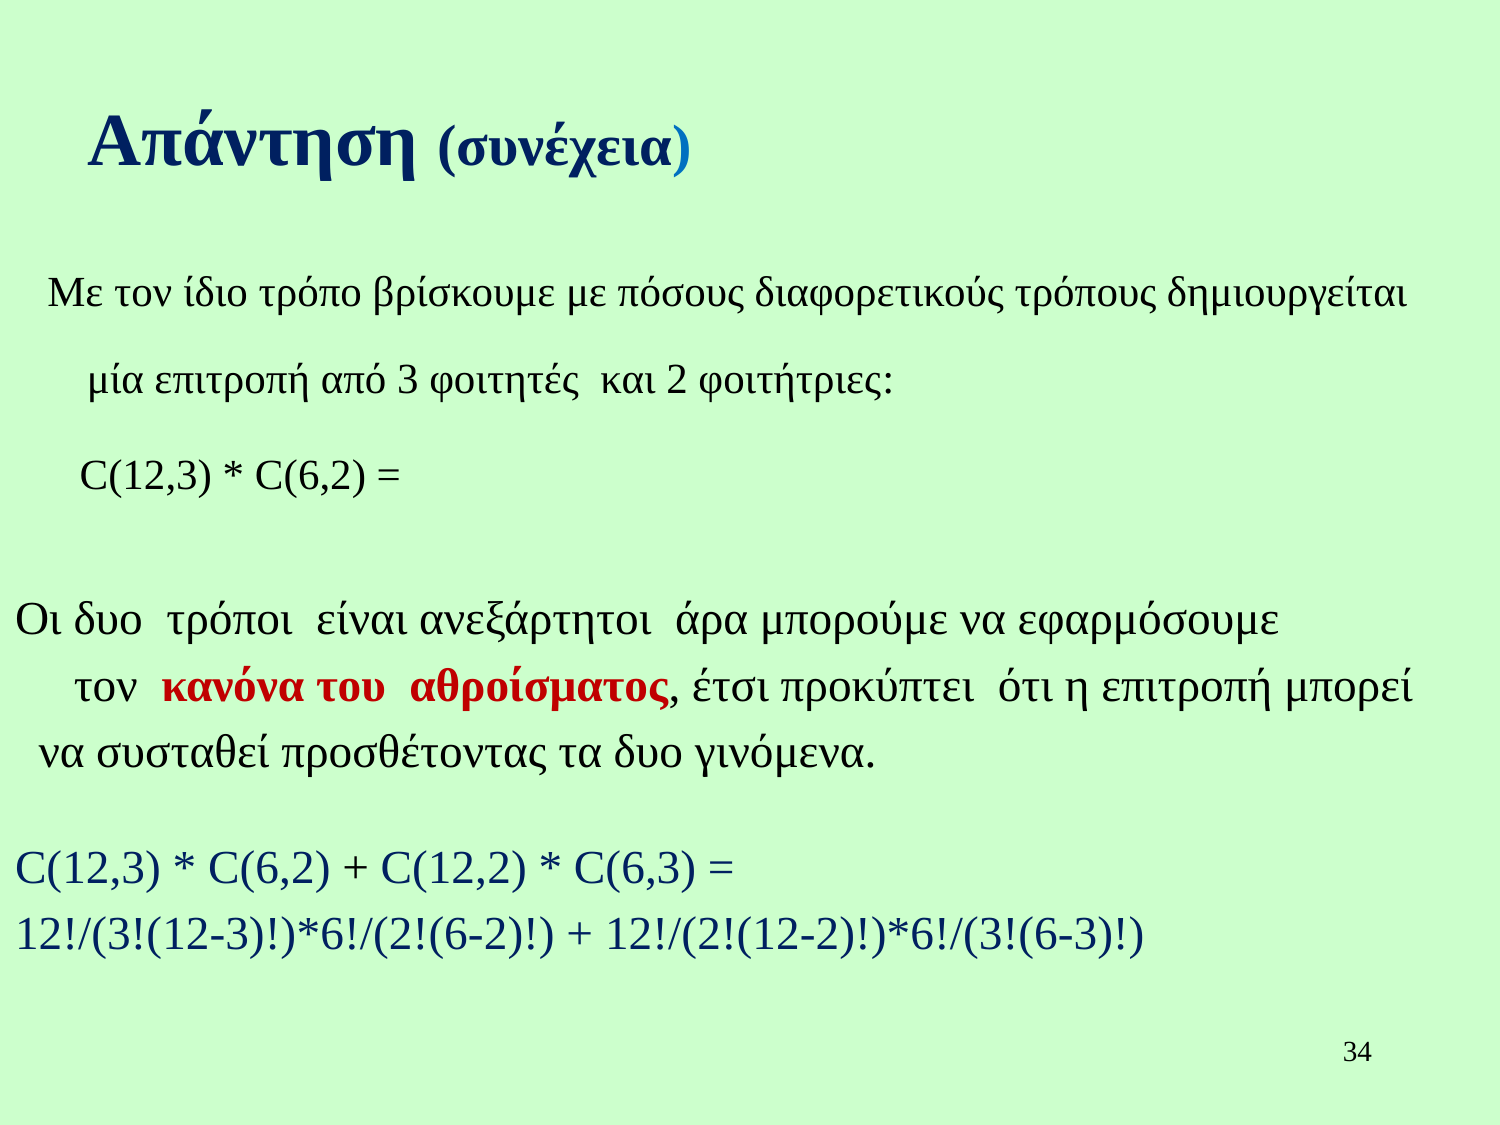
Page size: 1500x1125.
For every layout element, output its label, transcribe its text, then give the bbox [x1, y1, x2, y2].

title Απάντηση (συνέχεια) [0, 78, 833, 193]
slide_number 34 [1074, 1025, 1388, 1100]
